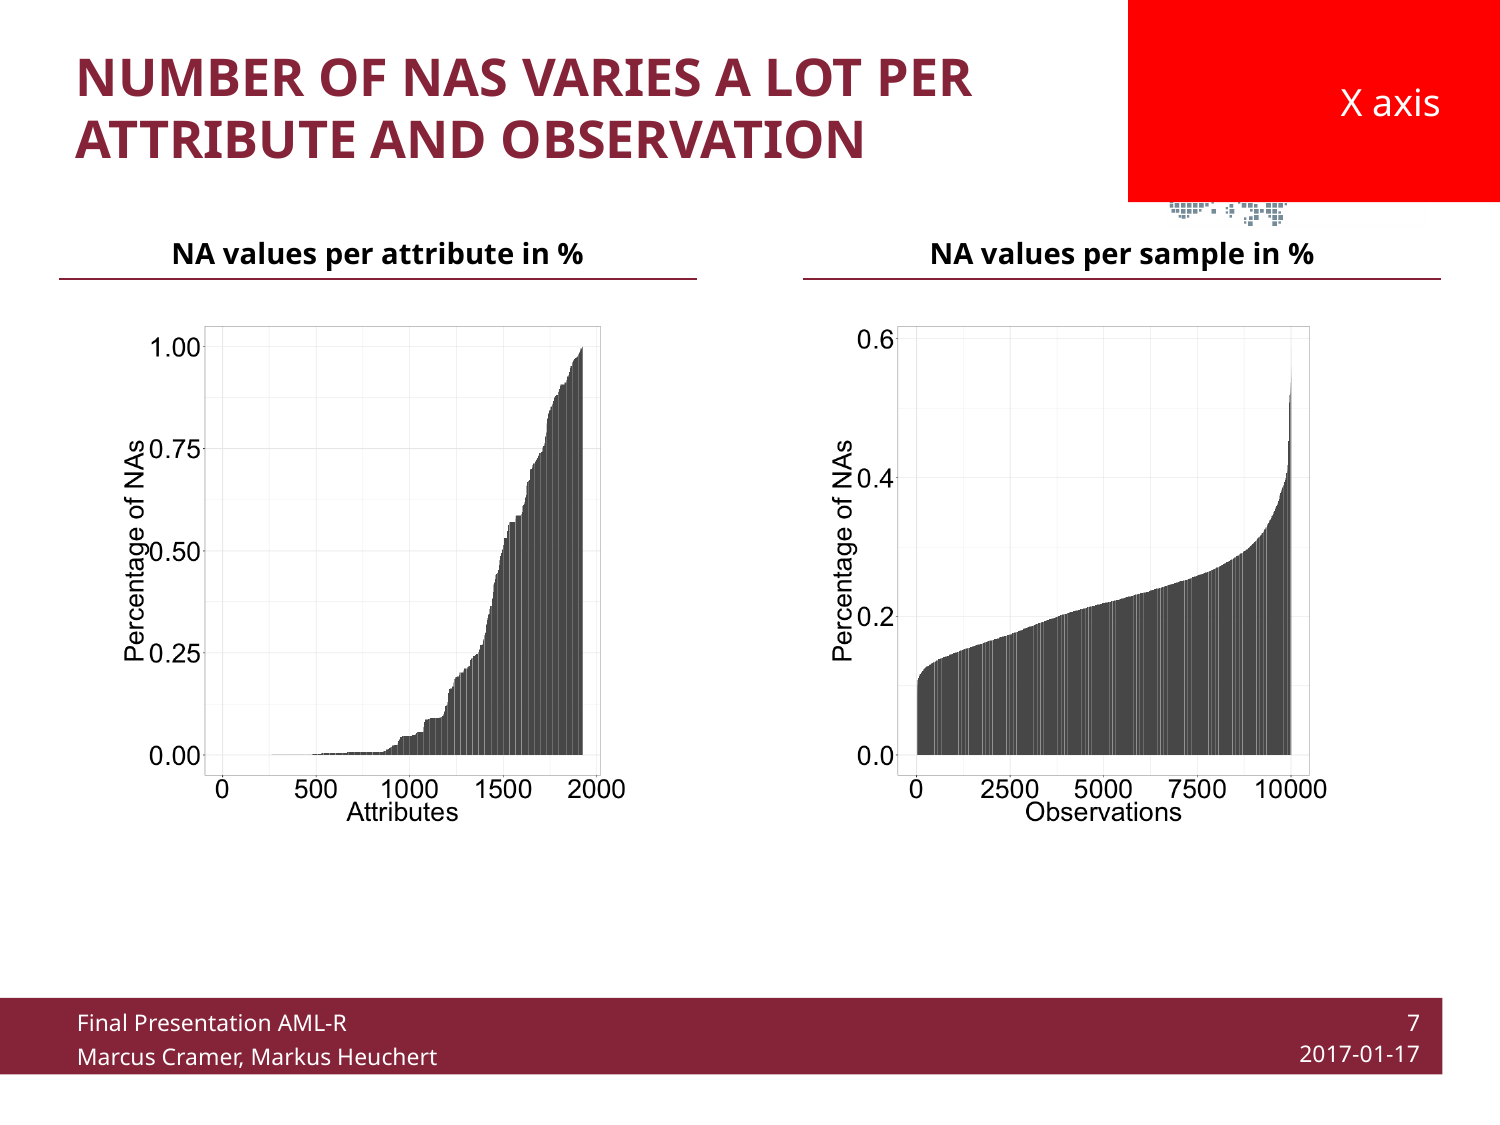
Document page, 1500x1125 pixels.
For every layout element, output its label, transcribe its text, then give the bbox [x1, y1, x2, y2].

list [814, 306, 1347, 839]
text_box X axis [1126, 0, 1500, 204]
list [105, 306, 638, 839]
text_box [58, 228, 698, 280]
picture [1167, 204, 1426, 228]
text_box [802, 228, 1442, 280]
title Number of Nas varies a lot per attribute and observation [61, 36, 1126, 116]
